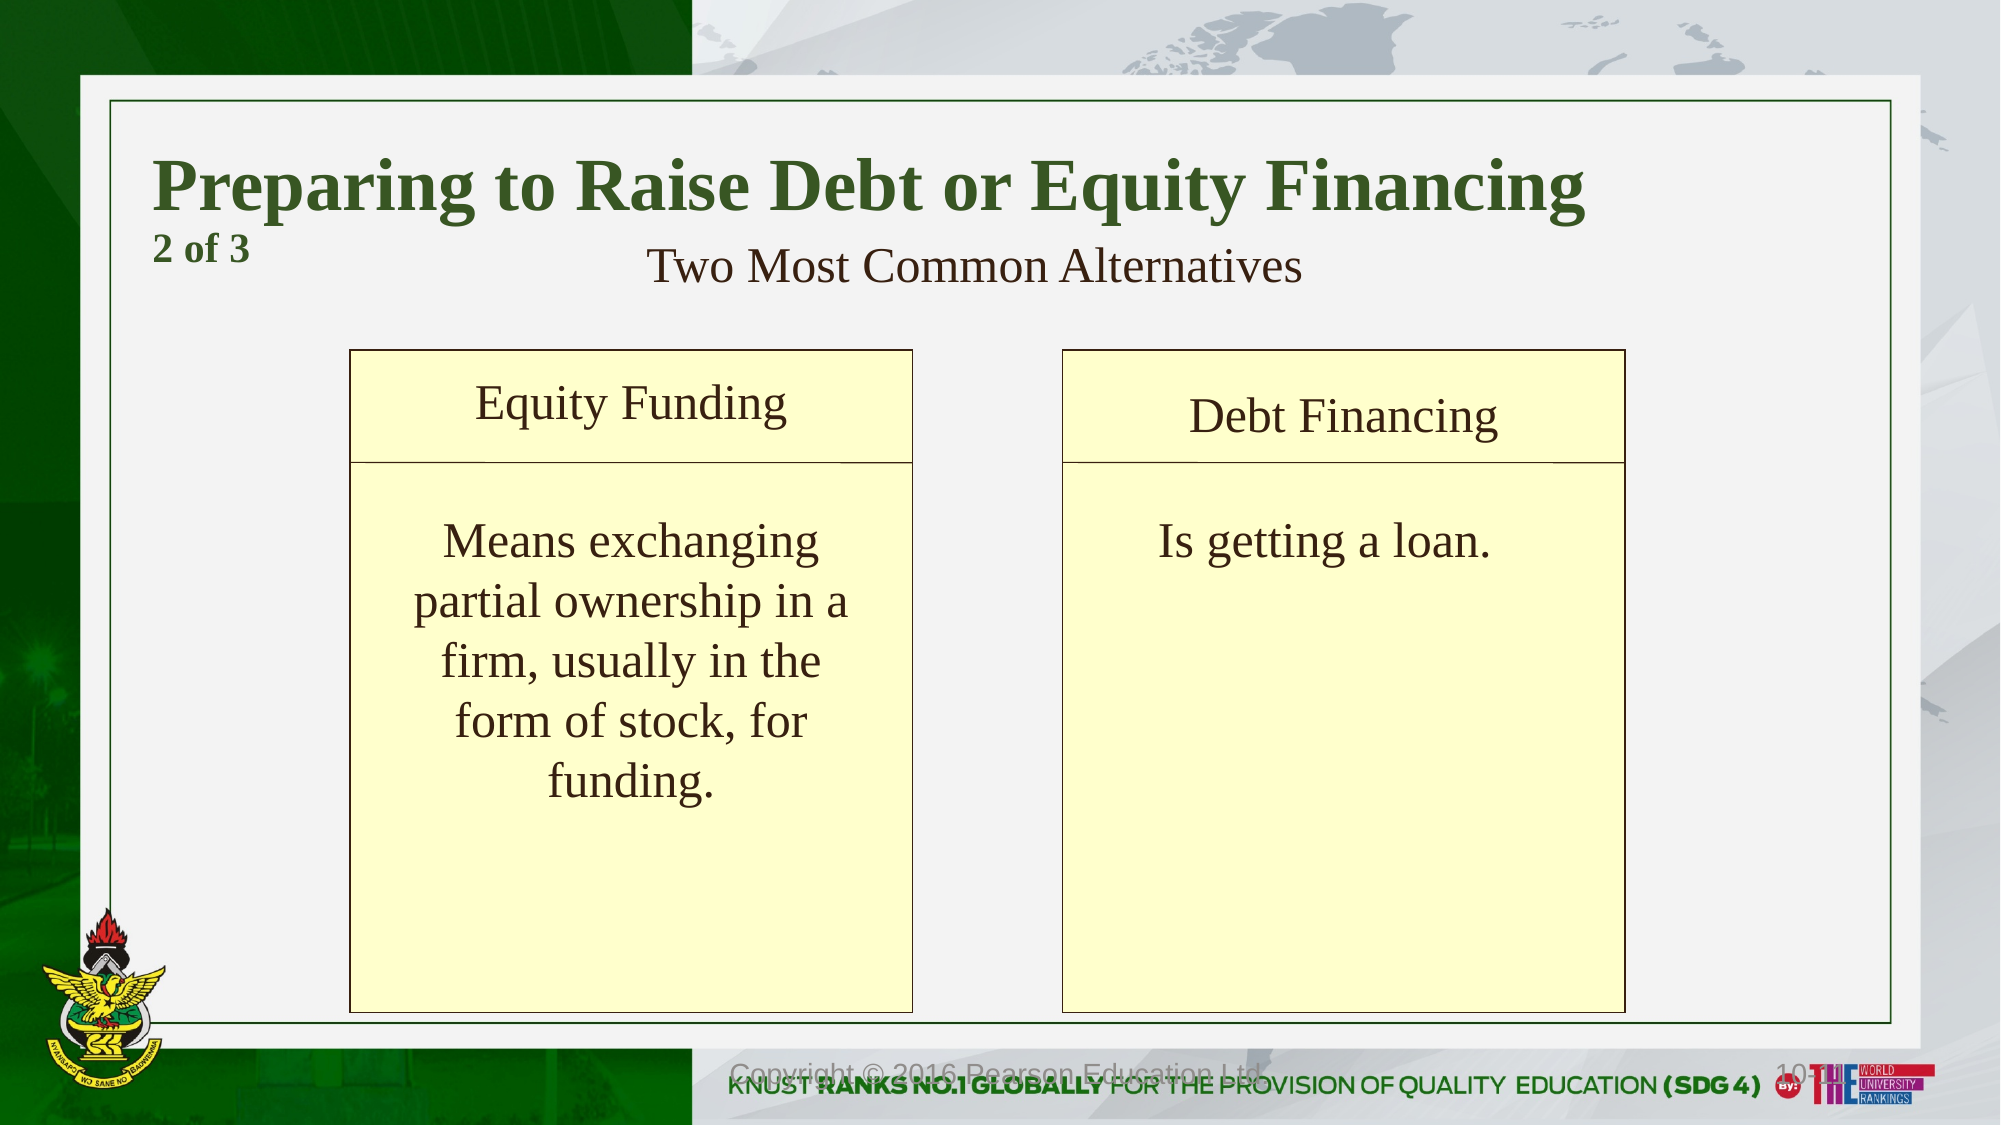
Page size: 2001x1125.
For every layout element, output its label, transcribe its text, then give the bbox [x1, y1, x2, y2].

footer Copyright © 2016 Pearson Education Ltd. [662, 1042, 1338, 1103]
title Preparing to Raise Debt or Equity Financing 2 of 3 [137, 99, 1863, 318]
text_box [1062, 349, 1625, 462]
picture [0, 0, 2001, 1125]
text_box Equity Funding [362, 362, 900, 438]
text_box Debt Financing [1074, 374, 1613, 450]
slide_number 10-11 [1412, 1042, 1863, 1103]
text_box [1062, 463, 1625, 1013]
text_box Means exchanging partial ownership in a firm, usually in the form of stock, for funding. [374, 499, 888, 815]
text_box Two Most Common Alternatives [549, 224, 1400, 300]
text_box Is getting a loan. [1074, 499, 1588, 575]
text_box [350, 463, 913, 1013]
text_box [350, 349, 913, 462]
